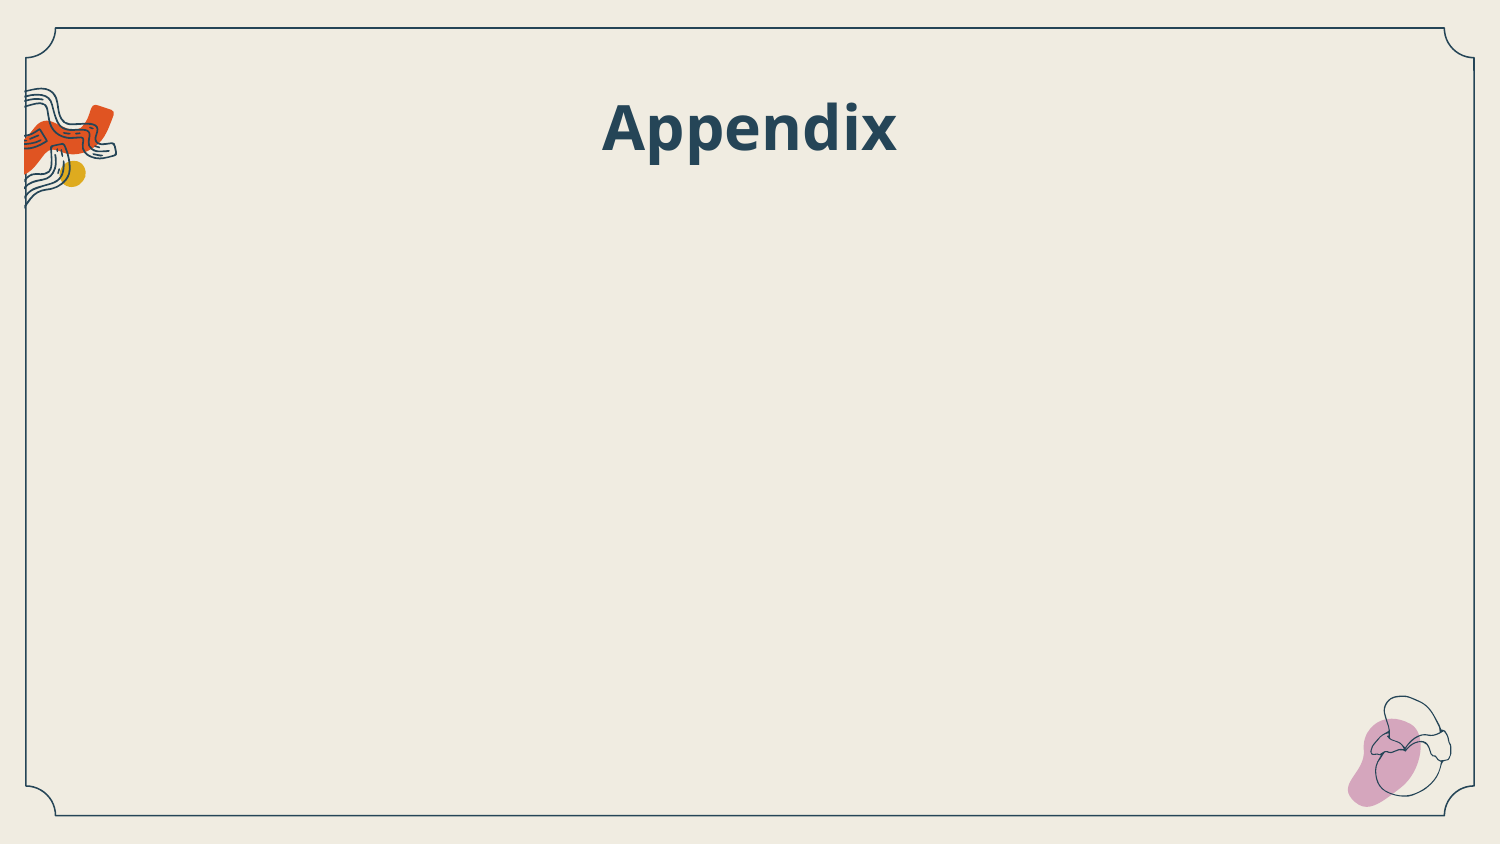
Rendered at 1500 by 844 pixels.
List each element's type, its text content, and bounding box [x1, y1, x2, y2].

title Appendix [118, 72, 1382, 167]
